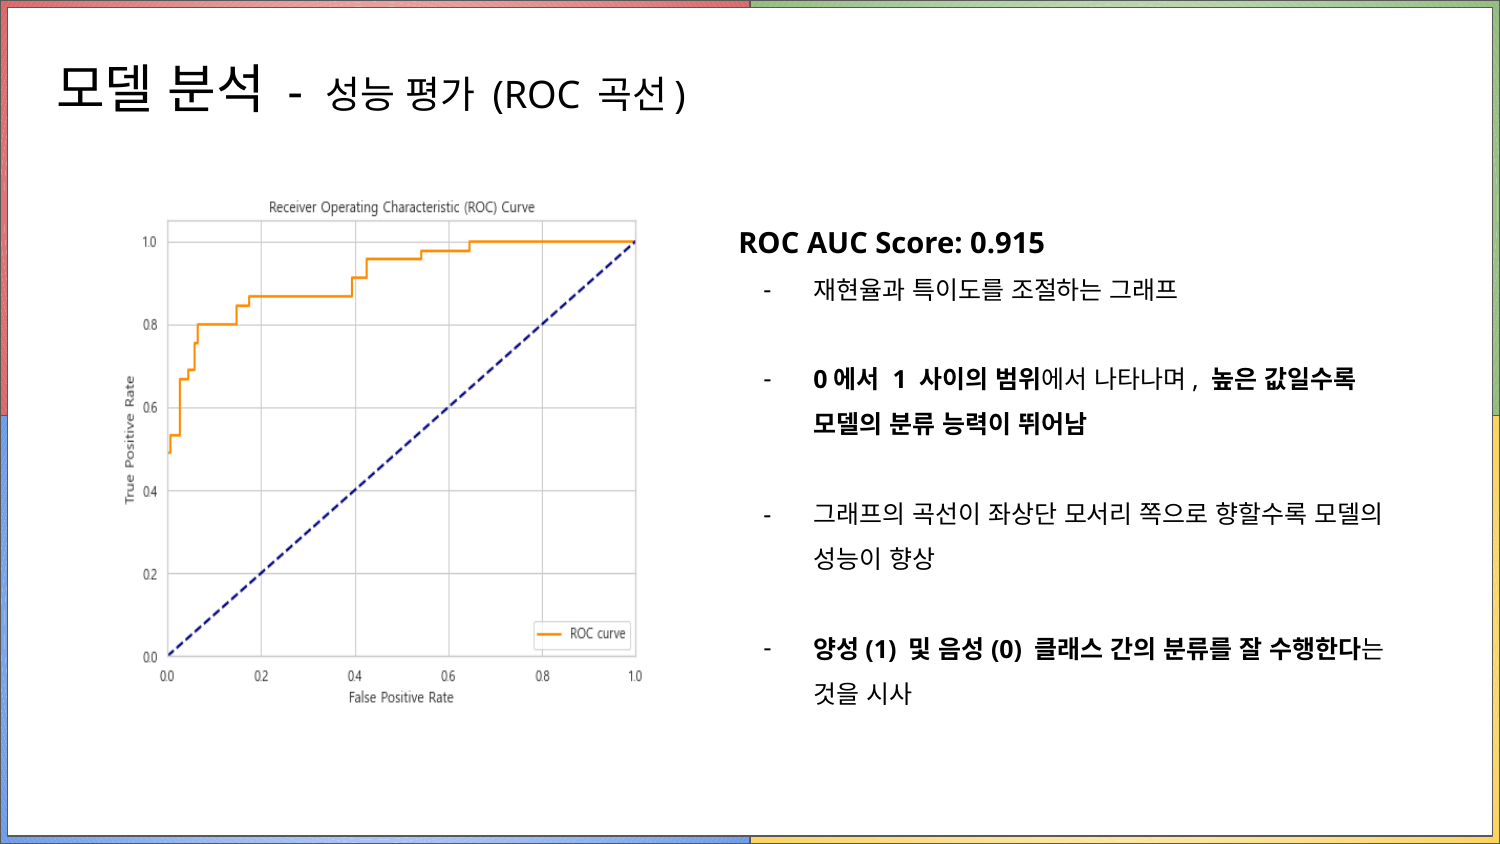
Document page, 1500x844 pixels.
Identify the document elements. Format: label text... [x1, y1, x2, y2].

text_box ROC AUC Score: 0.915 재현율과 특이도를 조절하는 그래프 0에서 1 사이의 범위에서 나타나며, 높은 값일수록 모델의 분류 능력이 뛰어남 그래프의 곡선이 좌상단 모서리 쪽으로 향할수록 모델의 성능이 향상 양성(1) 및 음성(0) 클래스 간의 분류를 잘 수행한다는 것을 시사 [723, 191, 1441, 758]
title 모델 분석 - 성능 평가 (ROC 곡선) [41, 40, 1294, 135]
picture [117, 191, 650, 717]
